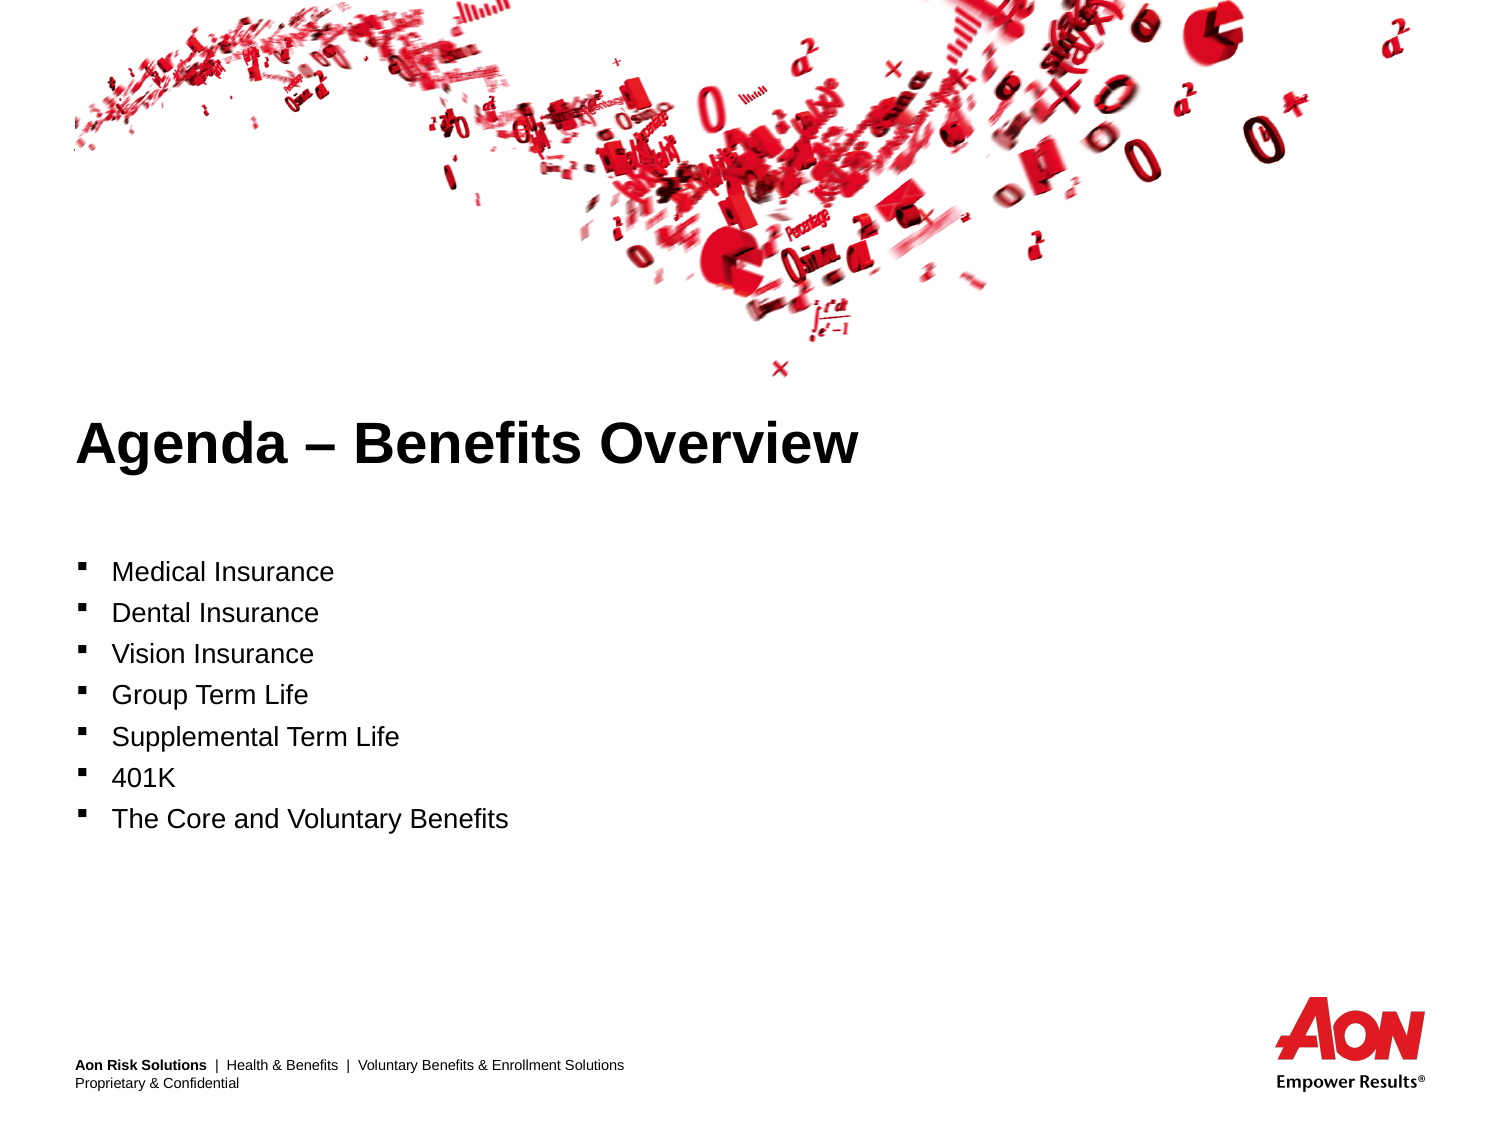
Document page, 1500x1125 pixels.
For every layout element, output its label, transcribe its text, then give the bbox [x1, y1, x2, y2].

title Agenda – Benefits Overview [74, 339, 1426, 476]
list Medical Insurance Dental Insurance Vision Insurance Group Term Life Supplemental Term Life 401K The Core and Voluntary Benefits [76, 512, 1426, 838]
picture [75, 0, 1432, 453]
picture [1275, 997, 1425, 1092]
